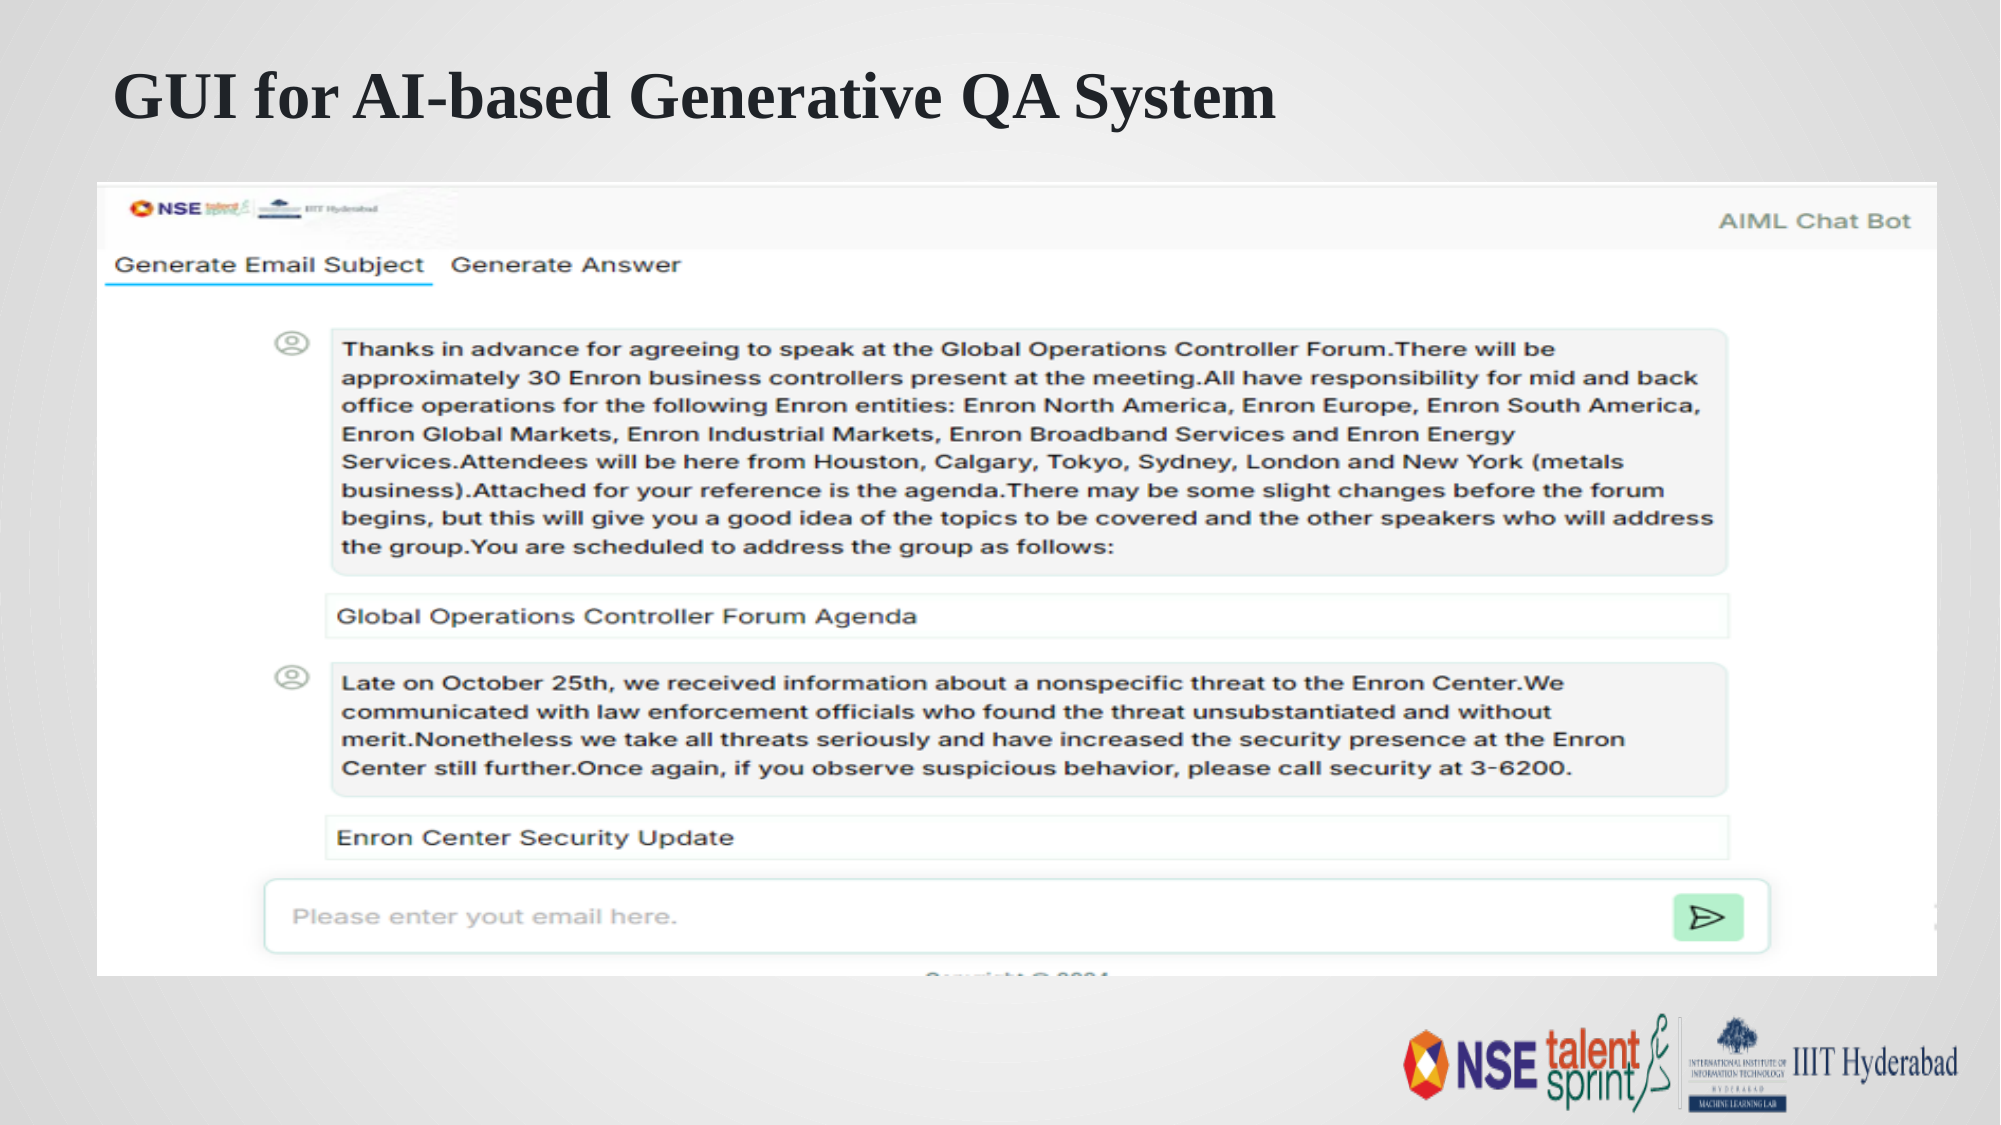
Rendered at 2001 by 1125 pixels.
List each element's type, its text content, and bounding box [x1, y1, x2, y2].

picture [96, 182, 1938, 976]
text_box GUI for AI-based Generative QA System [97, 56, 1426, 182]
picture [1360, 1001, 2000, 1125]
